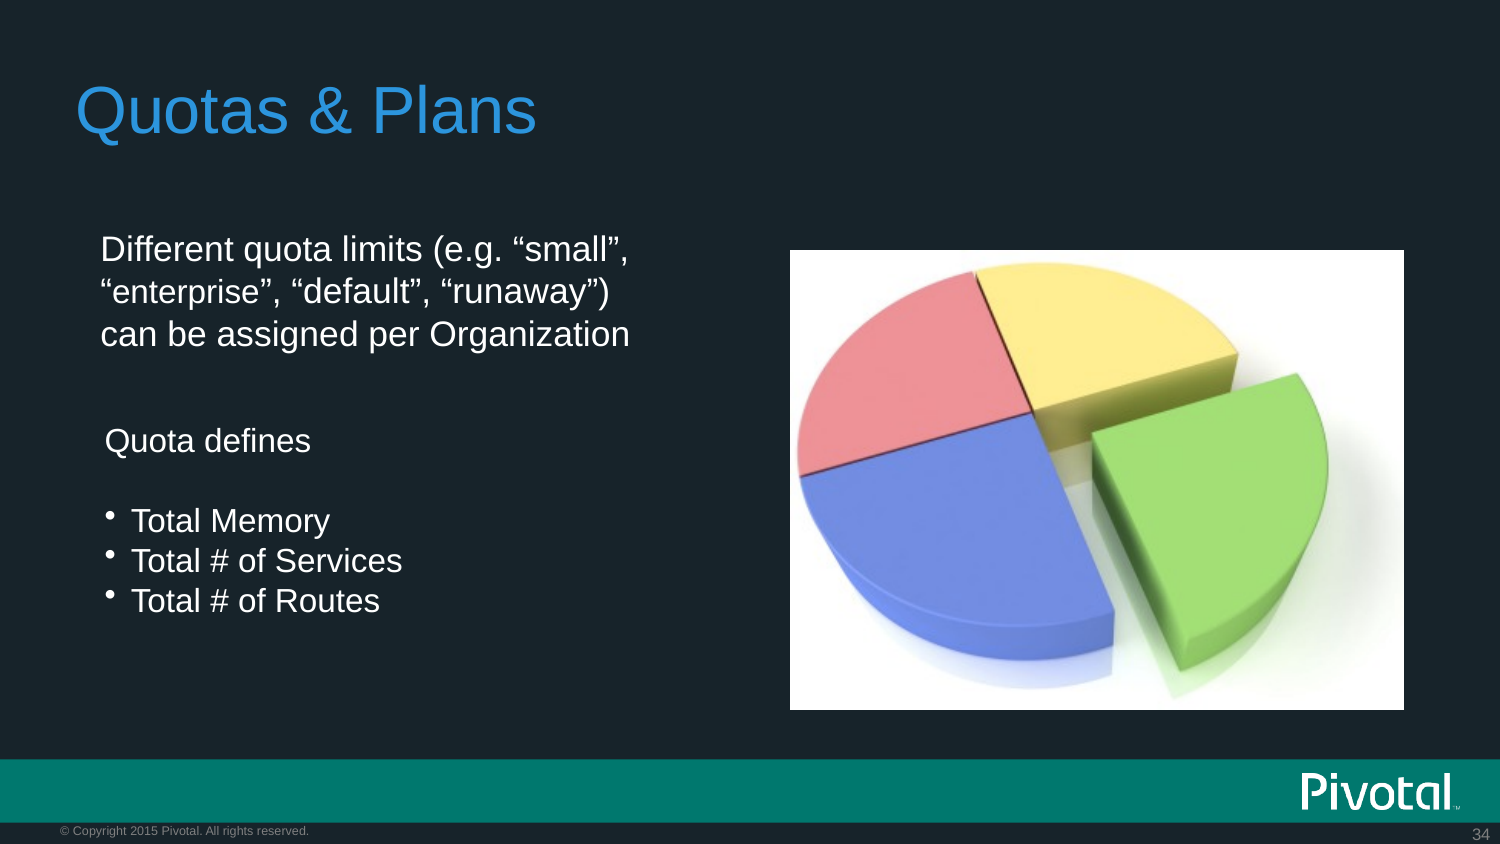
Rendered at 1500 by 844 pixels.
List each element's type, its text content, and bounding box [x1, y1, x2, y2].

text_box Different quota limits (e.g. “small”, “enterprise”, “default”, “runaway”) can be assigned per Organization [100, 226, 674, 354]
picture [1302, 773, 1460, 810]
title Quotas & Plans [60, 58, 1440, 147]
text_box Quota defines Total Memory Total # of Services Total # of Routes [104, 419, 573, 620]
picture [790, 249, 1404, 710]
